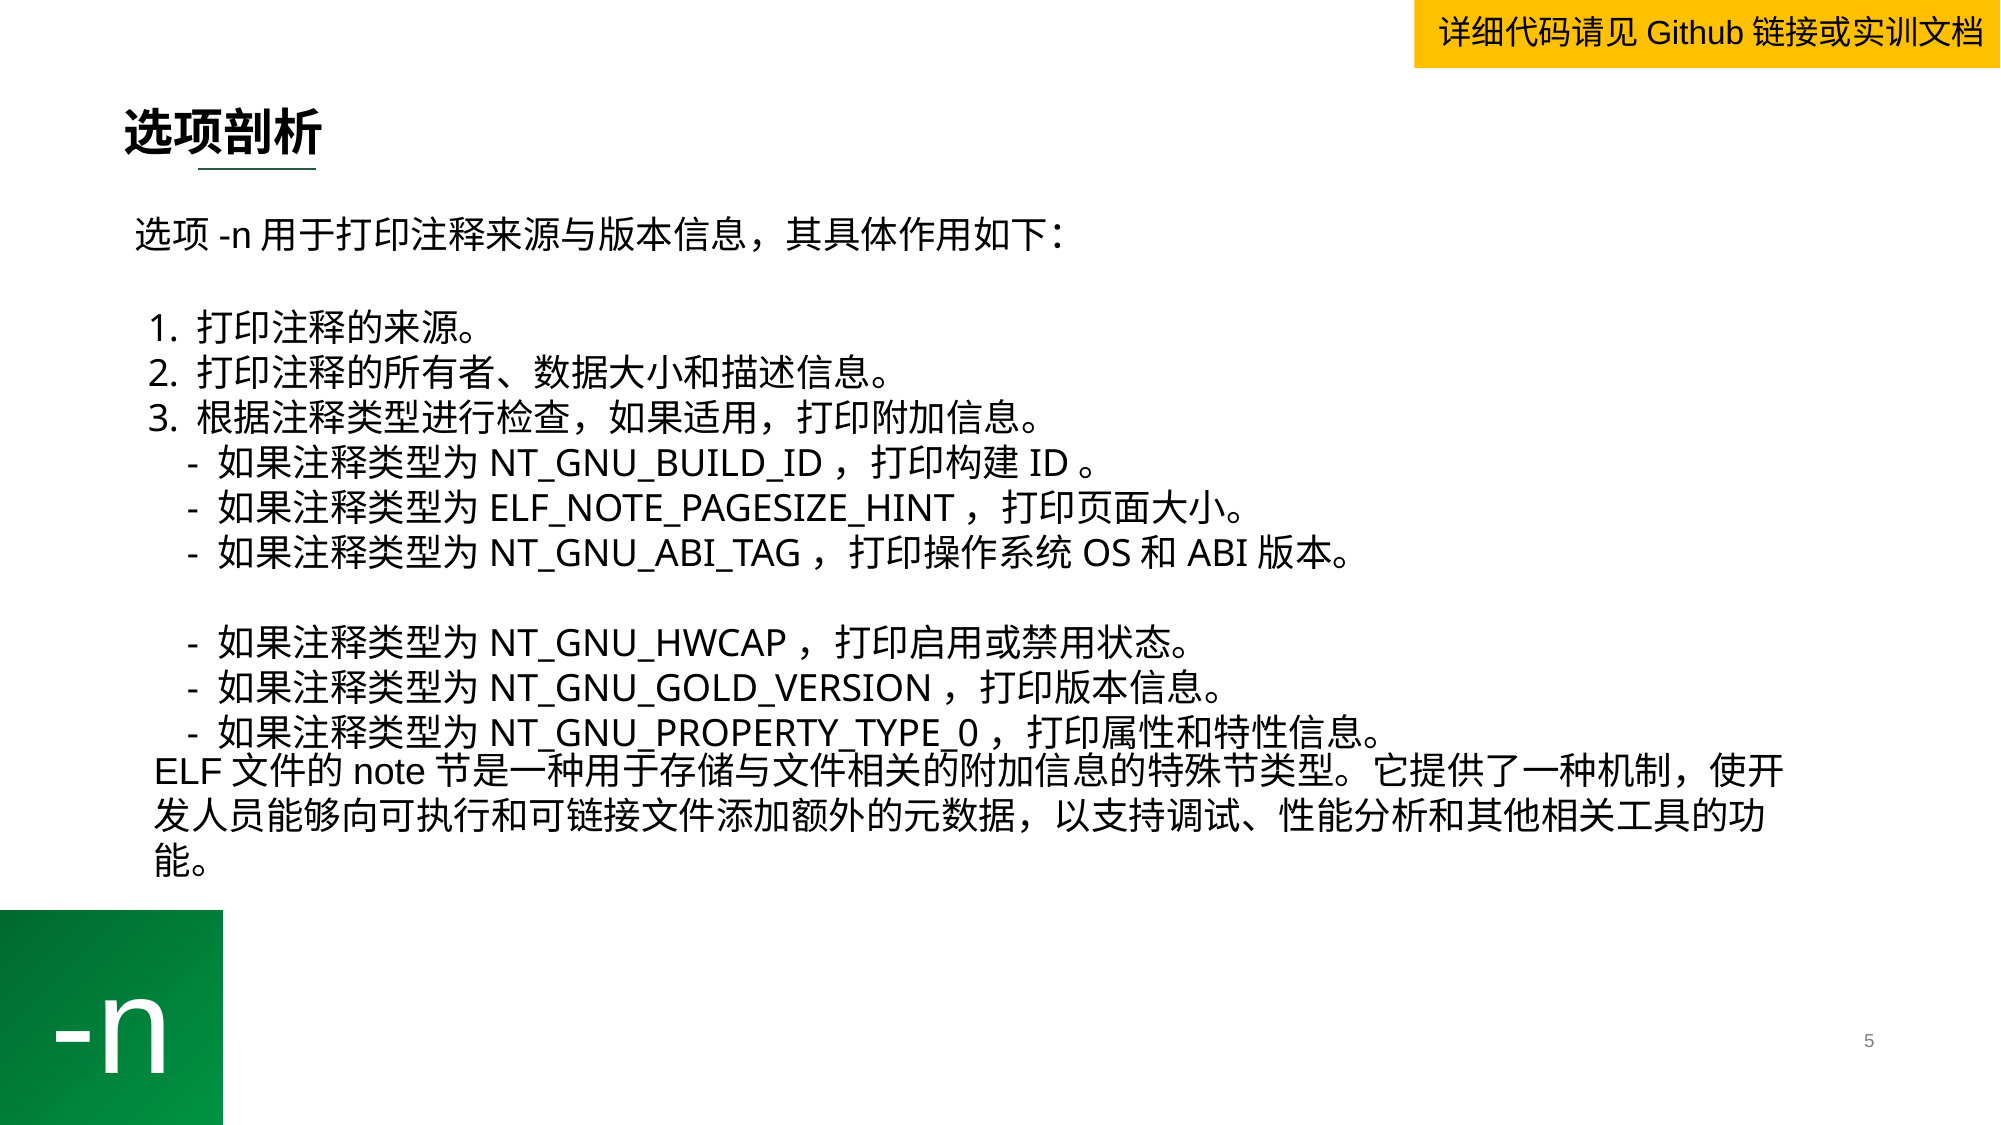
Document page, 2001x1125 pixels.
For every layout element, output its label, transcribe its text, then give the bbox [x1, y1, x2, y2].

text_box ELF文件的note节是一种用于存储与文件相关的附加信息的特殊节类型。它提供了一种机制，使开发人员能够向可执行和可链接文件添加额外的元数据，以支持调试、性能分析和其他相关工具的功能。 [139, 739, 1807, 890]
slide_number 5 [1471, 1022, 1890, 1057]
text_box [1414, 0, 2000, 69]
title 选项剖析 [108, 0, 1890, 169]
text_box -n [0, 909, 224, 1125]
text_box 选项-n用于打印注释来源与版本信息，其具体作用如下： [119, 203, 1269, 264]
text_box 打印注释的来源。 打印注释的所有者、数据大小和描述信息。 根据注释类型进行检查，如果适用，打印附加信息。 - 如果注释类型为NT_GNU_BUILD_ID，打印构建ID。 - 如果注释类型为ELF_NOTE_PAGESIZE_HINT，打印页面大小。 - 如果注释类型为NT_GNU_ABI_TAG，打印操作系统OS和ABI版本。 - 如果注释类型为NT_GNU_HWCAP，打印启用或禁用状态。 - 如果注释类型为NT_GNU_GOLD_VERSION，打印版本信息。 - 如果注释类型为NT_GNU_PROPERTY_TYPE_0，打印属性和特性信息。 [133, 296, 1497, 762]
